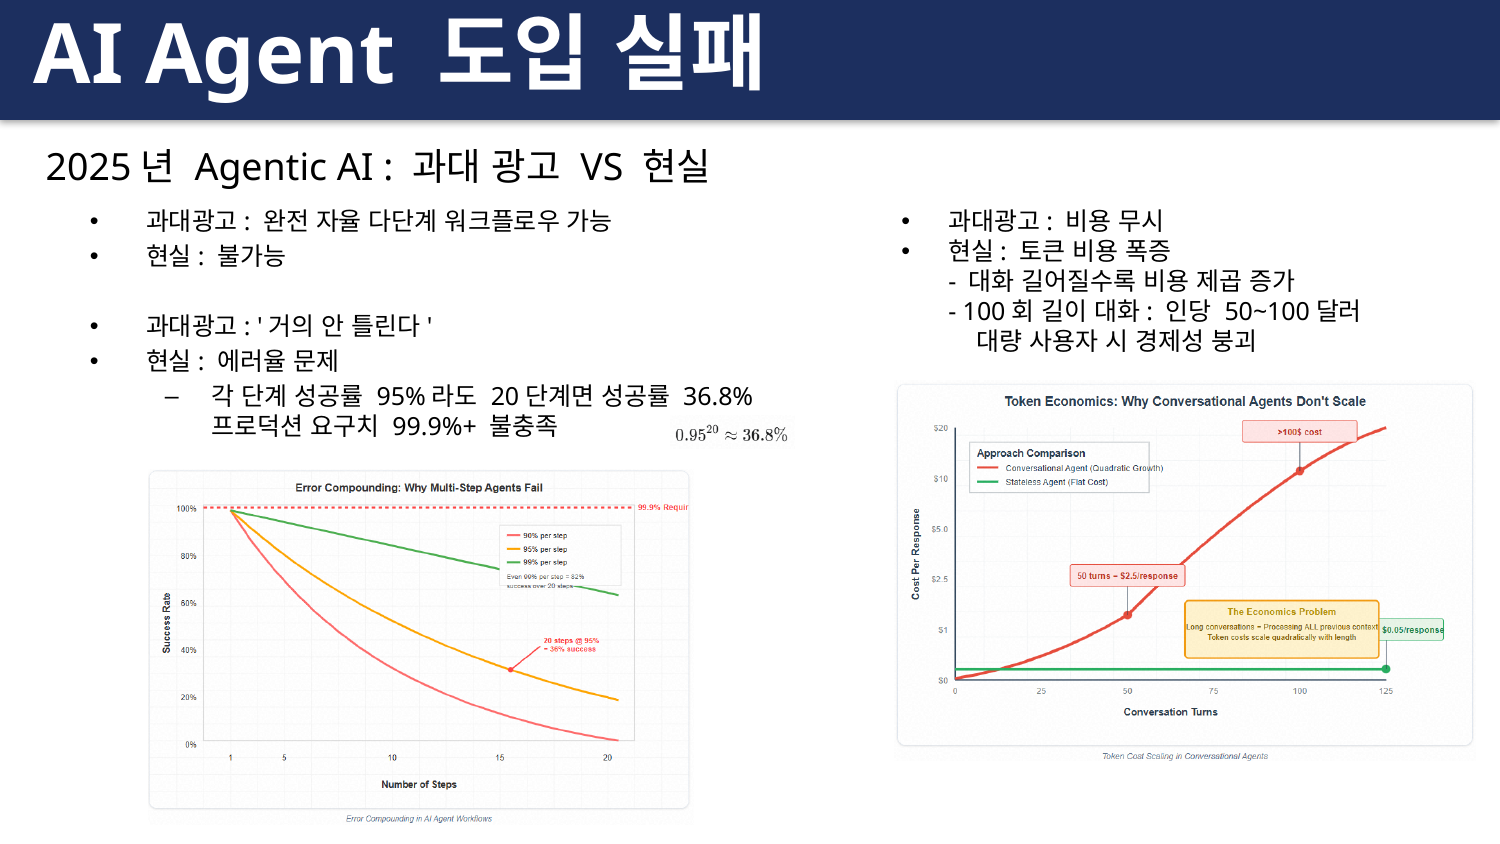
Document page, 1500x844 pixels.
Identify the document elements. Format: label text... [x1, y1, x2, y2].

picture [148, 468, 694, 826]
text_box [0, 0, 1500, 121]
picture [894, 380, 1476, 761]
picture [670, 415, 795, 449]
text_box 과대광고: 비용 무시 현실: 토큰 비용 폭증 - 대화 길어질수록 비용 제곱 증가 - 100회 길이 대화: 인당 50~100달러 대량 사용자 시 경제성 붕괴 [886, 198, 1448, 363]
text_box 2025년 Agentic AI : 과대 광고 VS 현실 [30, 135, 903, 196]
text_box AI Agent 도입 실패 [18, 0, 782, 108]
text_box 과대광고: 완전 자율 다단계 워크플로우 가능 현실: 불가능 과대광고: '거의 안 틀린다' 현실: 에러율 문제 각 단계 성공률 95%라도 20단계면 성공률 36.8% 프로덕션 요구치 99.9%+ 불충족 [75, 198, 903, 470]
